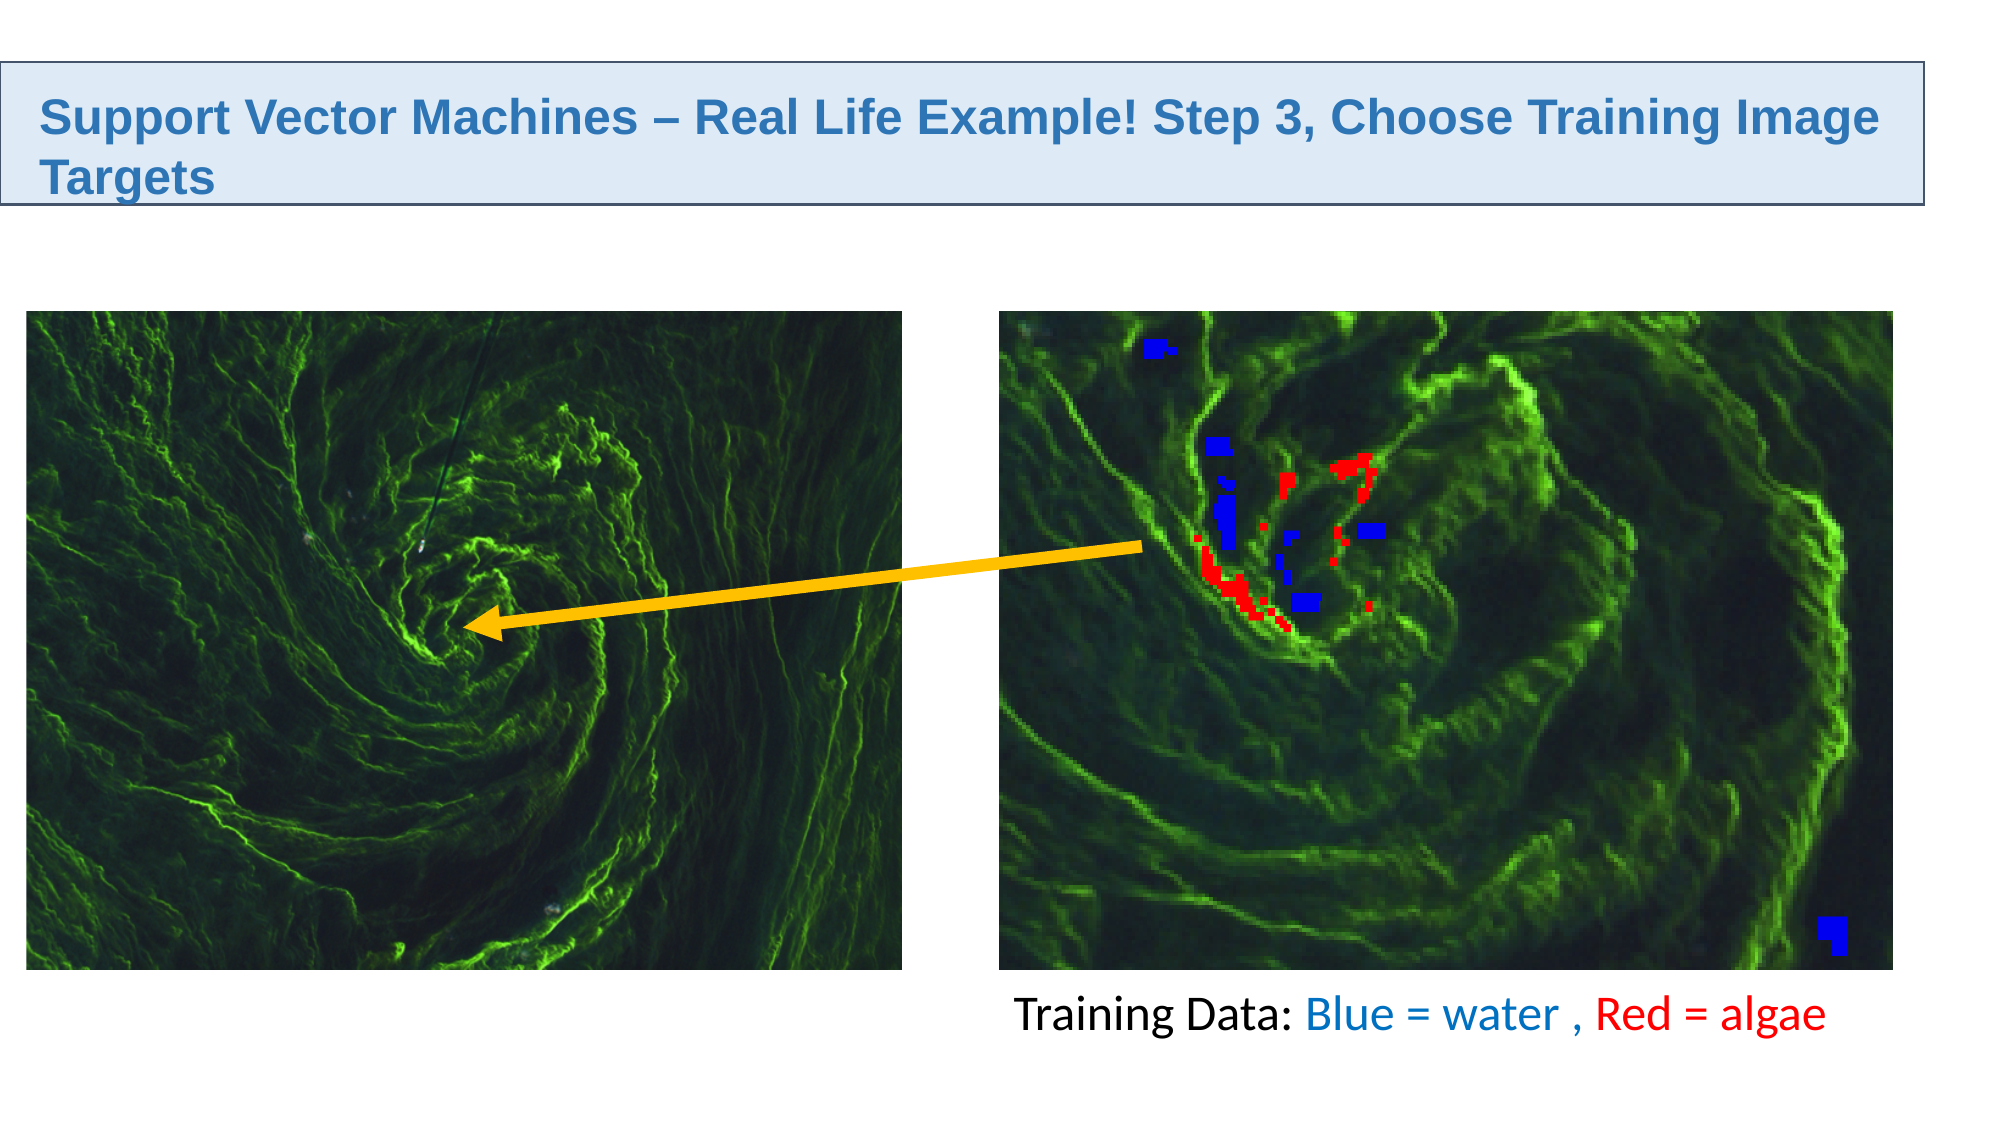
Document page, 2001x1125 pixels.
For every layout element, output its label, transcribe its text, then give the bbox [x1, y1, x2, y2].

text_box Support Vector Machines – Real Life Example! Step 3, Choose Training Image Targets [24, 77, 1924, 212]
picture [24, 311, 902, 970]
text_box Training Data: Blue = water , Red = algae [998, 973, 1907, 1048]
picture [998, 311, 1893, 970]
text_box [463, 546, 1142, 628]
text_box [0, 61, 1925, 206]
